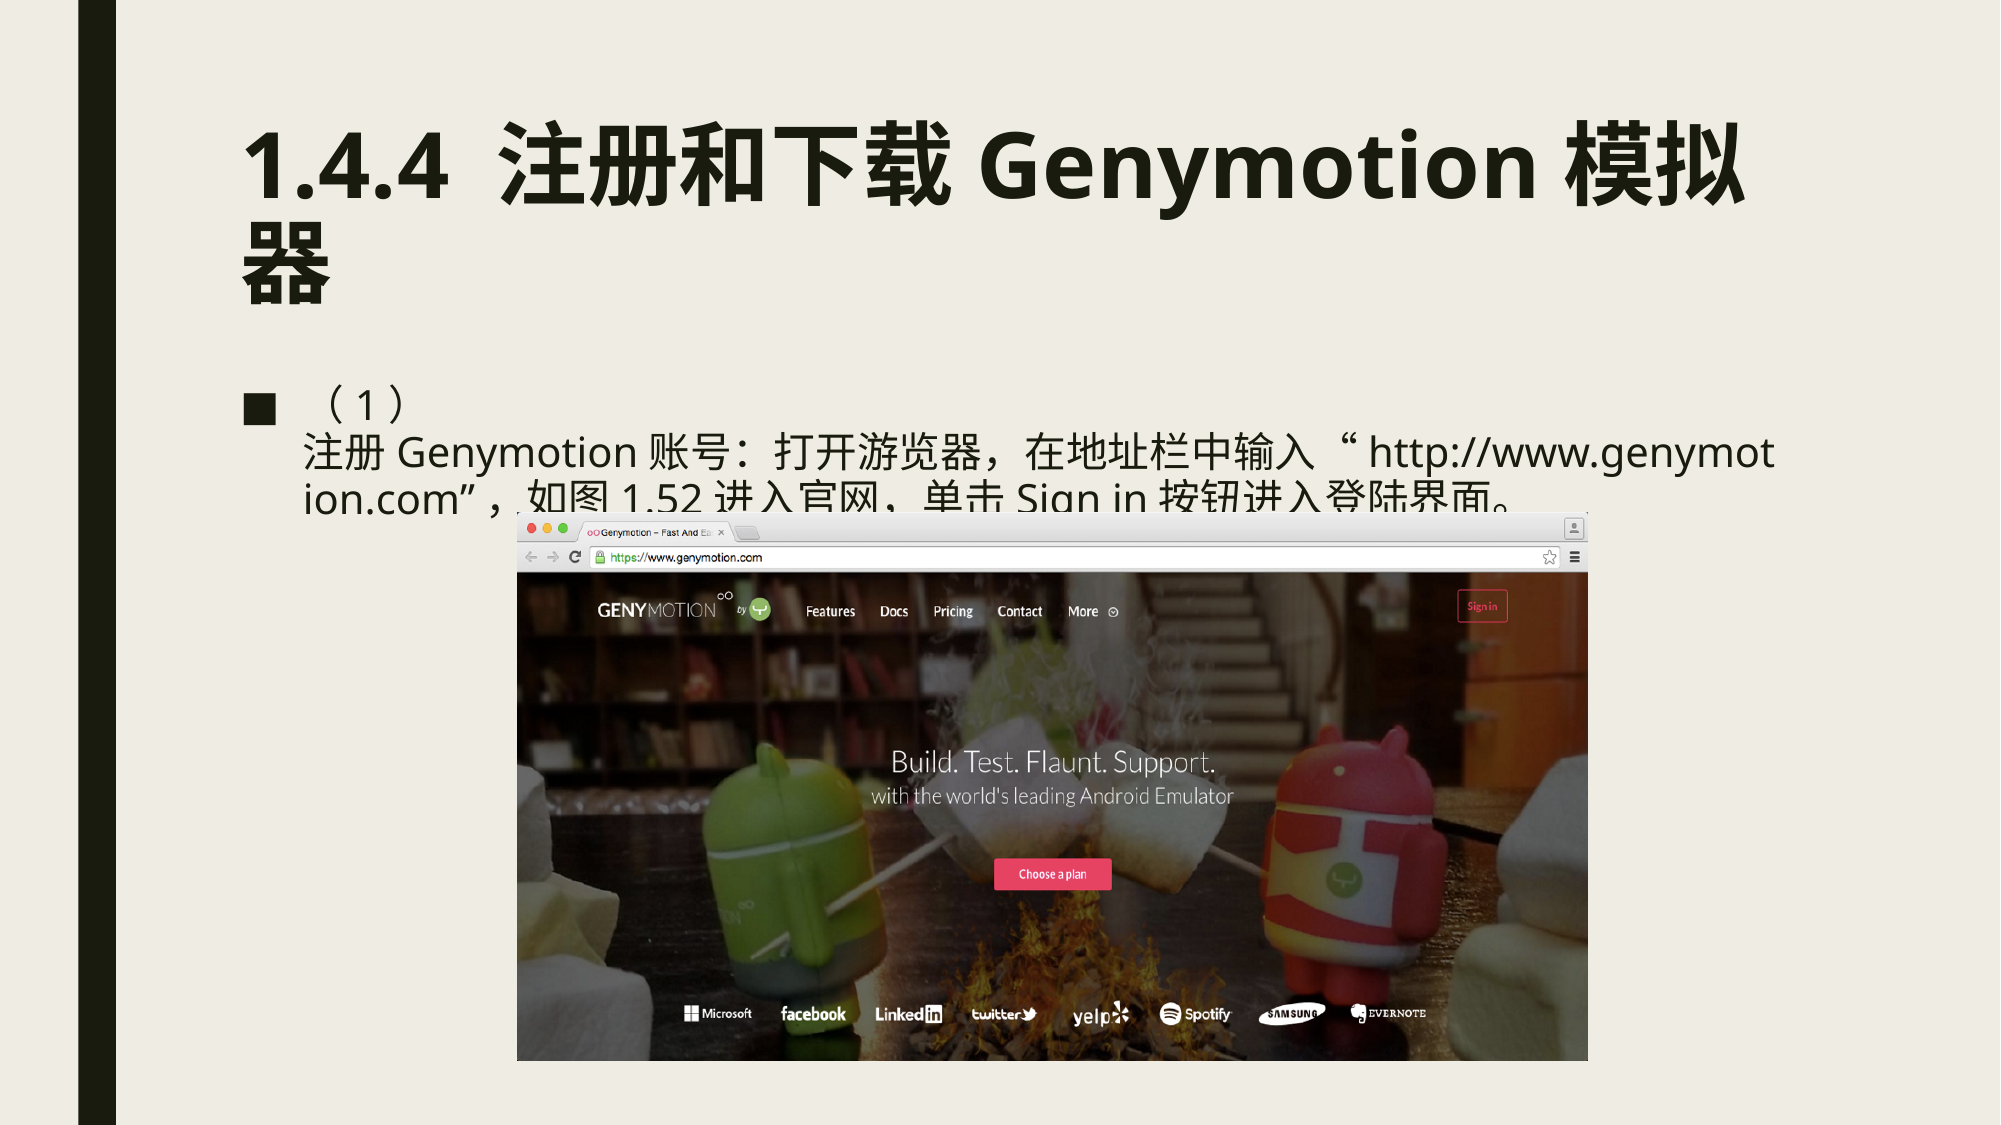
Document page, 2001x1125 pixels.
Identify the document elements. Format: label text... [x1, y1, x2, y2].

title 1.4.4 注册和下载Genymotion模拟器 [225, 112, 1800, 357]
picture [517, 512, 1588, 1061]
list （1） 注册Genymotion账号：打开游览器，在地址栏中输入“http://www.genymotion.com”，如图1.52进入官网，单击Sign in按钮进入登陆界面。 [225, 375, 1800, 963]
